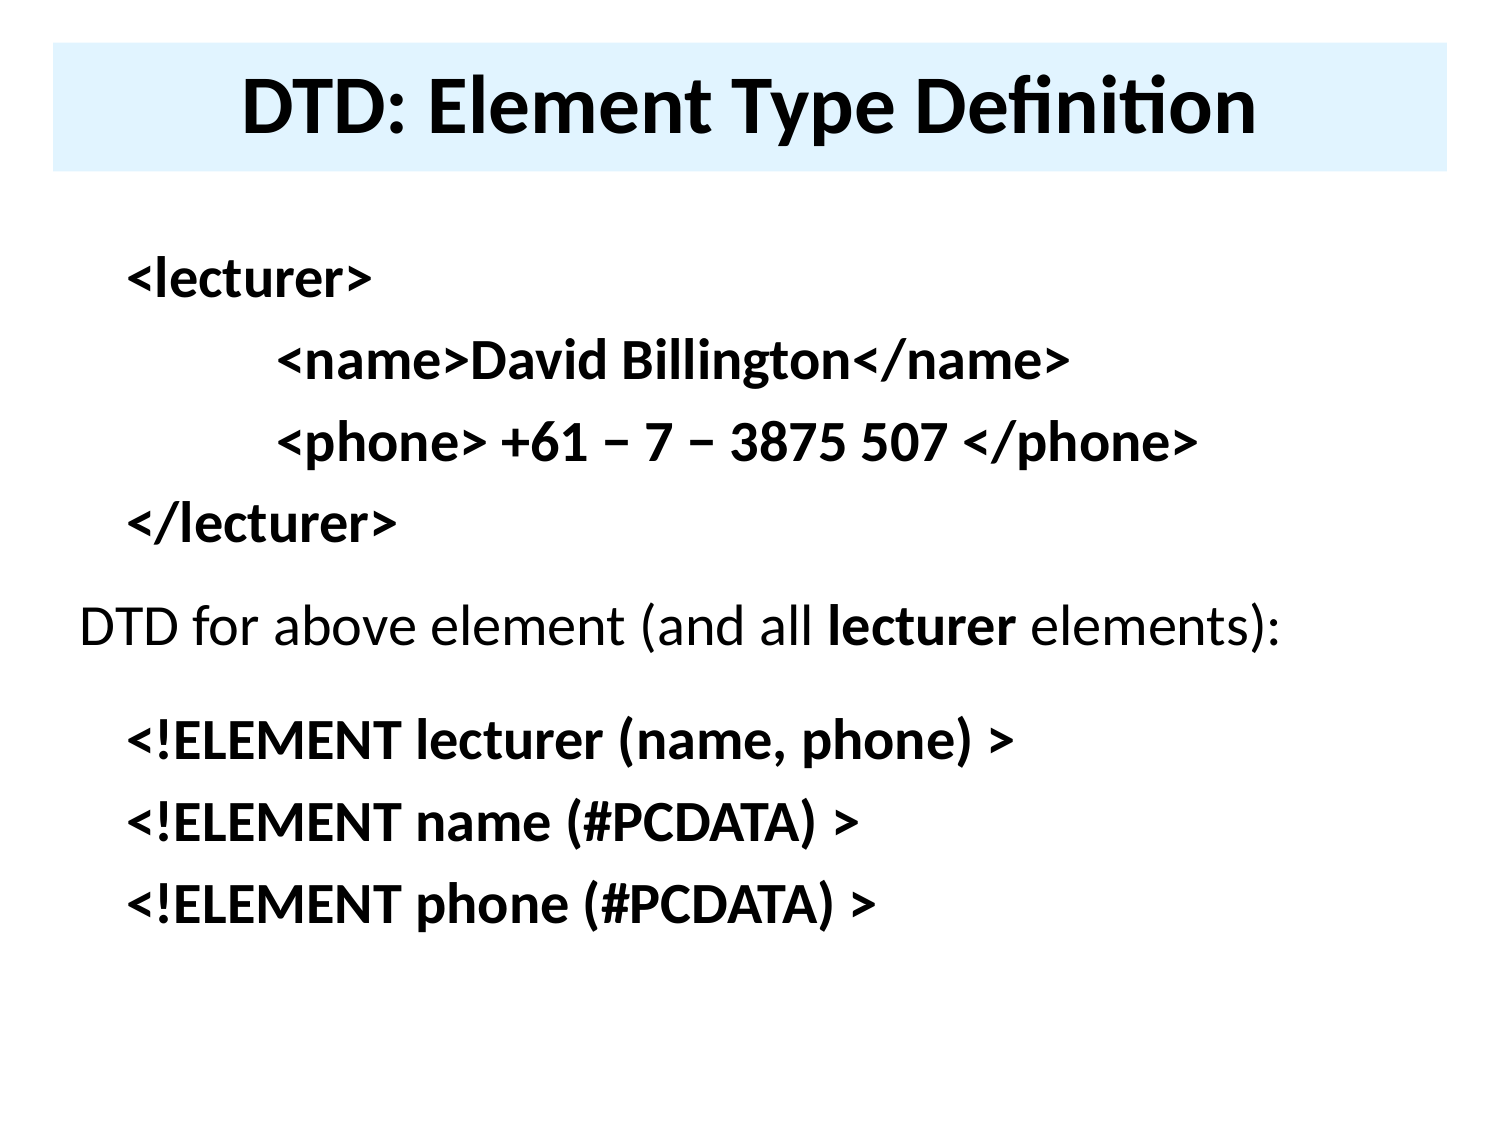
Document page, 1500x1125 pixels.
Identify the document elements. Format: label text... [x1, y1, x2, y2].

list <lecturer> <name>David Billington</name> <phone> +61 − 7 − 3875 507 </phone> </lecturer> DTD for above element (and all lecturer elements): <!ELEMENT lecturer (name, phone) > <!ELEMENT name (#PCDATA) > <!ELEMENT phone (#PCDATA) > [64, 231, 1436, 1047]
title DTD: Element Type Definition [53, 42, 1447, 172]
